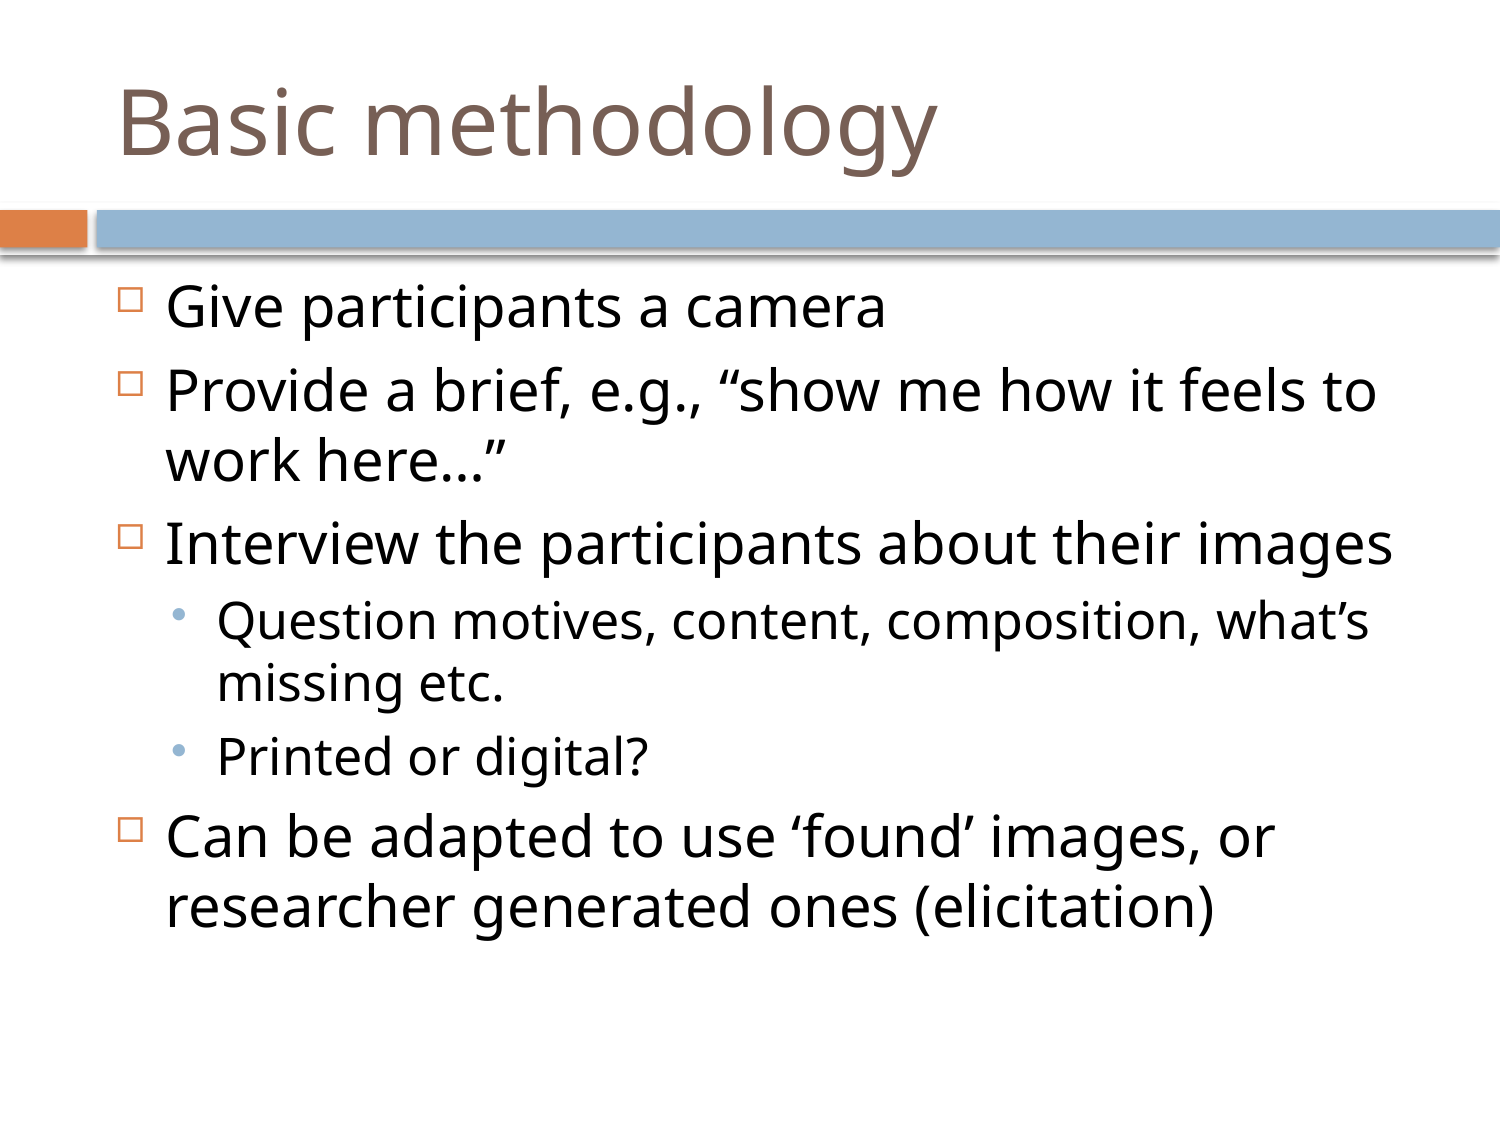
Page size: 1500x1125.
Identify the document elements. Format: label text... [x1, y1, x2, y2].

title Basic methodology [100, 37, 1438, 200]
list Give participants a camera Provide a brief, e.g., “show me how it feels to work here…” Interview the participants about their images Question motives, content, composition, what’s missing etc. Printed or digital? Can be adapted to use ‘found’ images, or researcher generated ones (elicitation) [100, 262, 1438, 1000]
